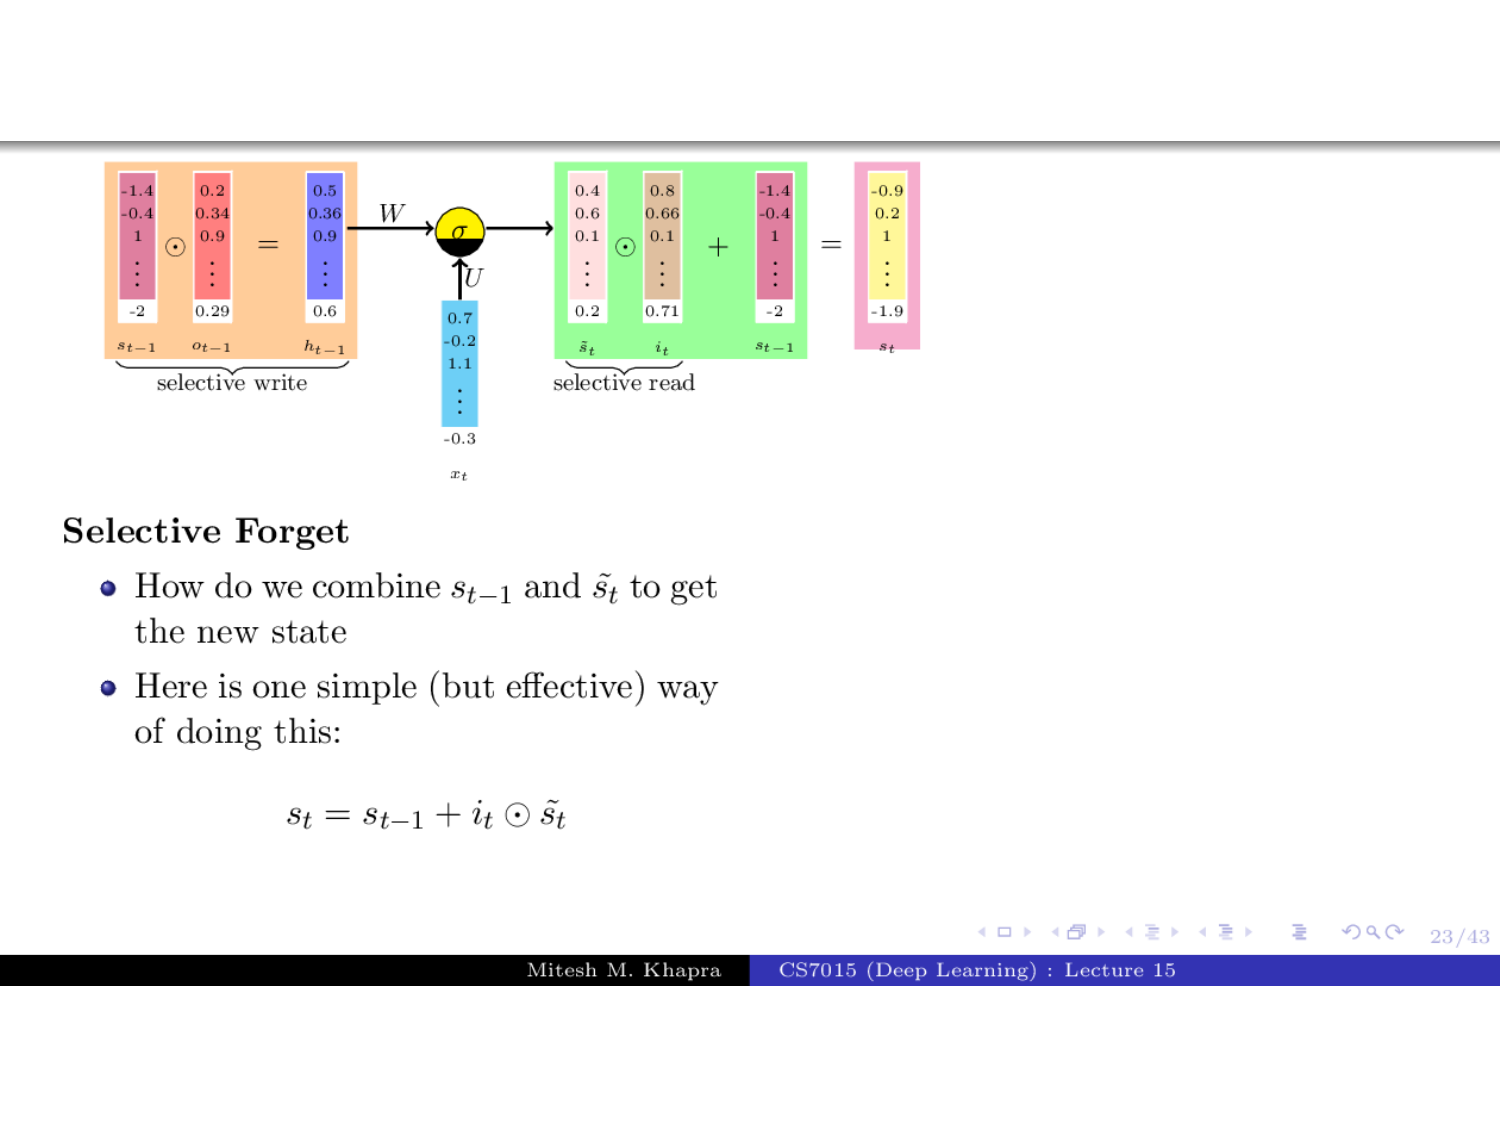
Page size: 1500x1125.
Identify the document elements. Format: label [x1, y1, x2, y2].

picture [0, 141, 1500, 986]
